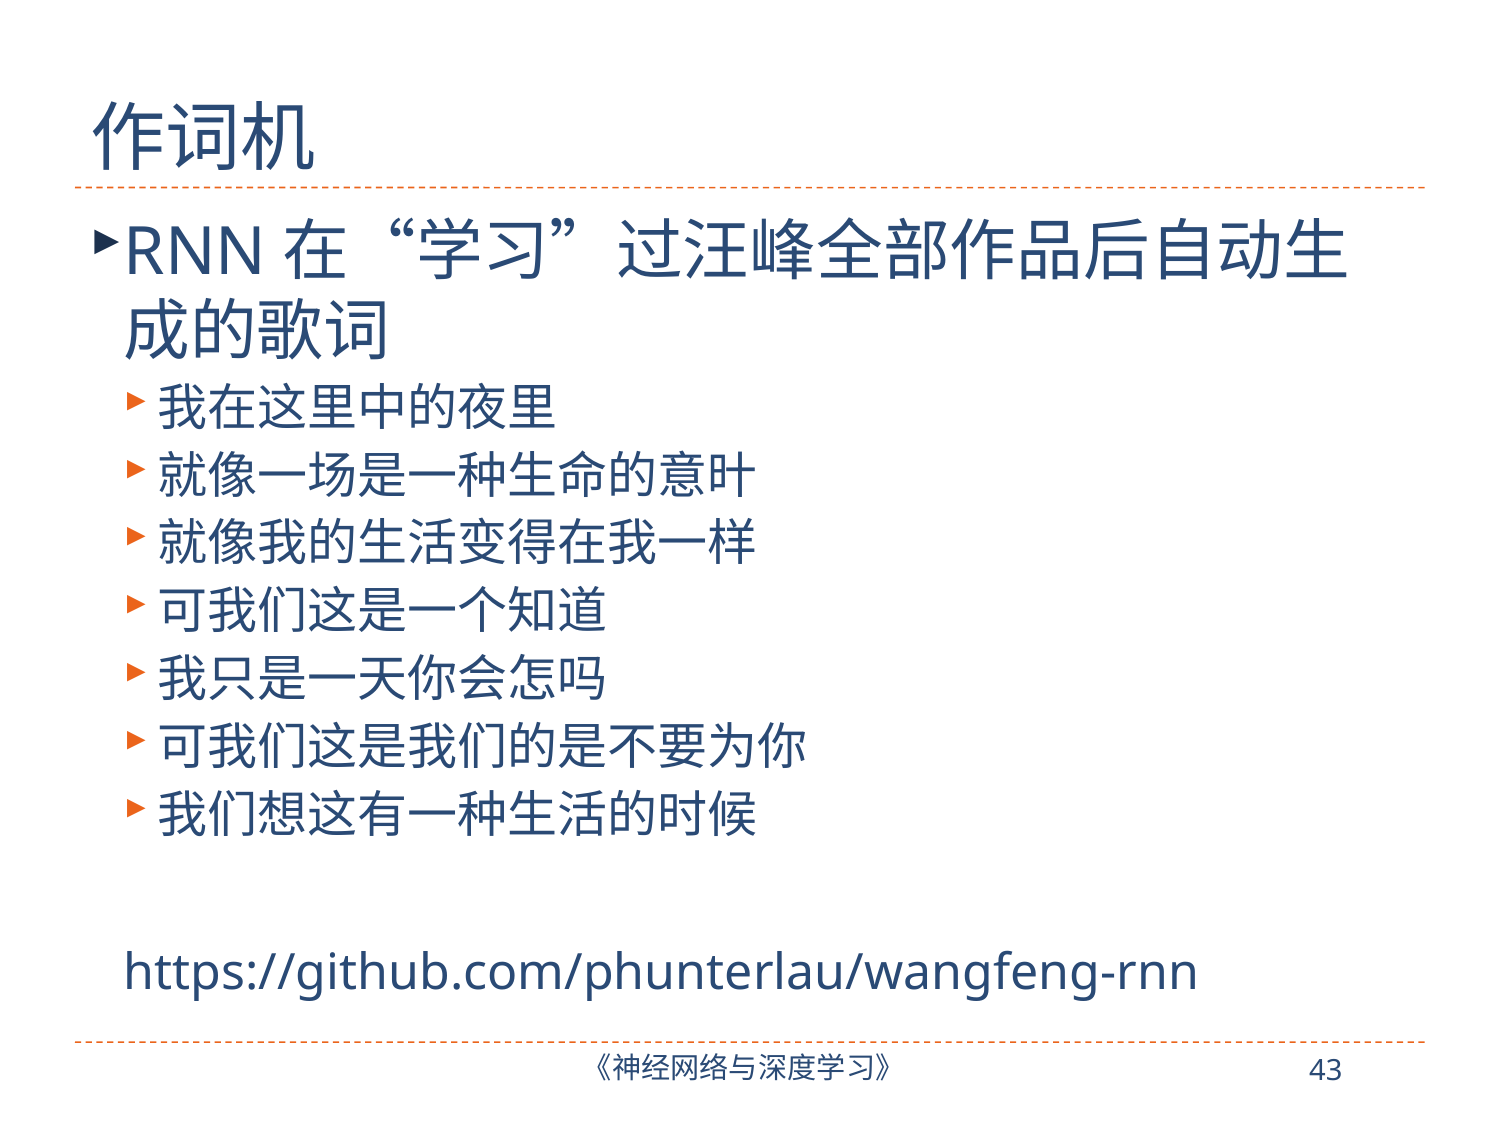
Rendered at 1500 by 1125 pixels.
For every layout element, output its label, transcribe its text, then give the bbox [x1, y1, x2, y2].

title 作词机 [75, 24, 1425, 188]
list RNN在“学习”过汪峰全部作品后自动生成的歌词 我在这里中的夜里 就像一场是一种生命的意旪 就像我的生活变得在我一样 可我们这是一个知道 我只是一天你会怎吗 可我们这是我们的是不要为你 我们想这有一种生活的时候 https://github.com/phunterlau/wangfeng-rnn [75, 200, 1425, 1010]
